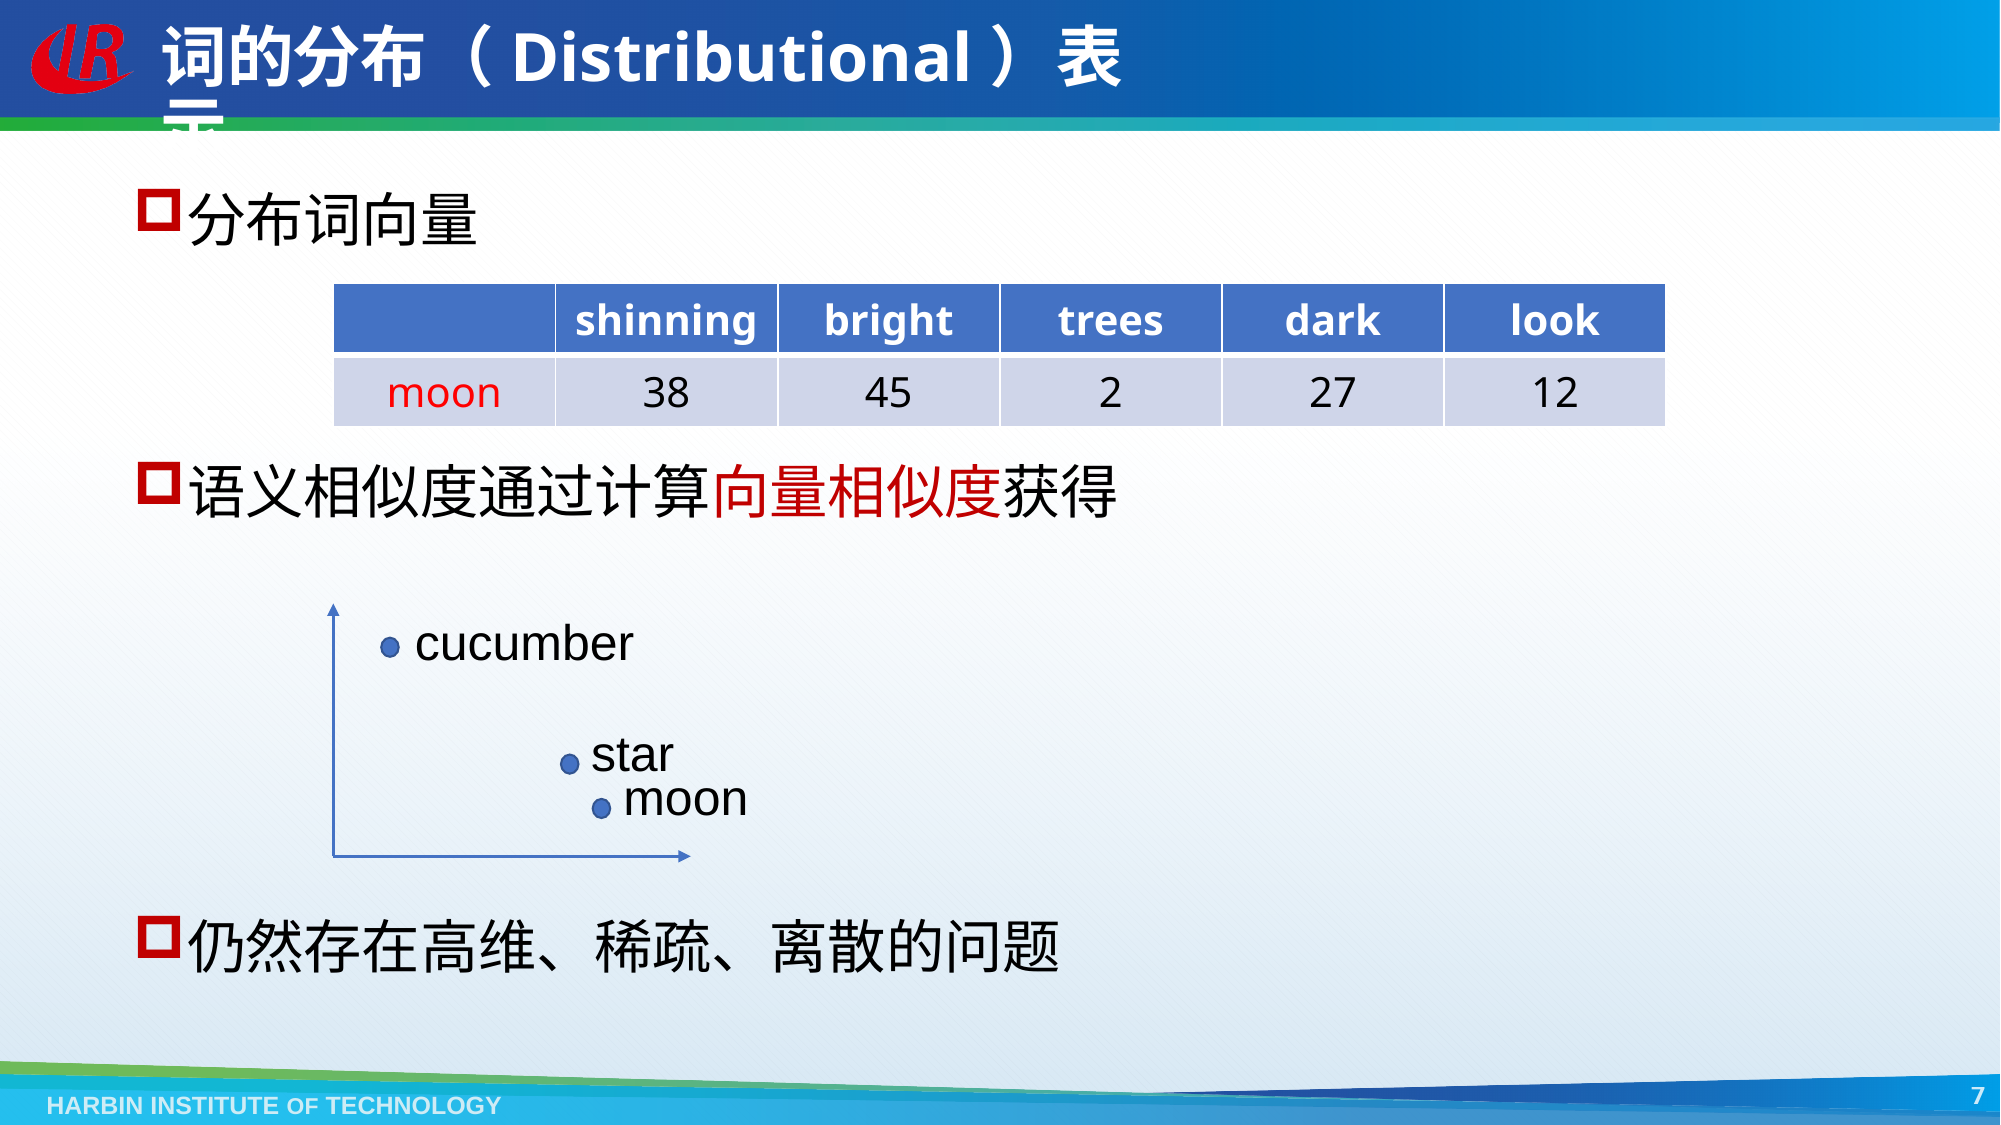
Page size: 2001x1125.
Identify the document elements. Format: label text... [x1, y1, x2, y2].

table_header look [1445, 284, 1665, 352]
table_cell moon [334, 358, 555, 426]
table_header bright [779, 284, 999, 352]
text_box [333, 603, 765, 857]
table_header shinning [556, 284, 777, 352]
footer HARBIN INSTITUTE OF TECHNOLOGY [31, 1081, 843, 1125]
table_cell 2 [1001, 358, 1221, 426]
table_cell 38 [556, 358, 777, 426]
picture [0, 1061, 2000, 1125]
table_cell 27 [1223, 358, 1443, 426]
picture [0, 0, 2000, 131]
slide_number 7 [1623, 1072, 2000, 1110]
table_cell 45 [779, 358, 999, 426]
table_header [334, 284, 555, 352]
table_header dark [1223, 284, 1443, 352]
title 词的分布（Distributional）表示 [145, 16, 1193, 96]
table_cell 12 [1445, 358, 1665, 426]
table_header trees [1001, 284, 1221, 352]
list 分布词向量 语义相似度通过计算向量相似度获得 仍然存在高维、稀疏、离散的问题 [118, 175, 1890, 1047]
